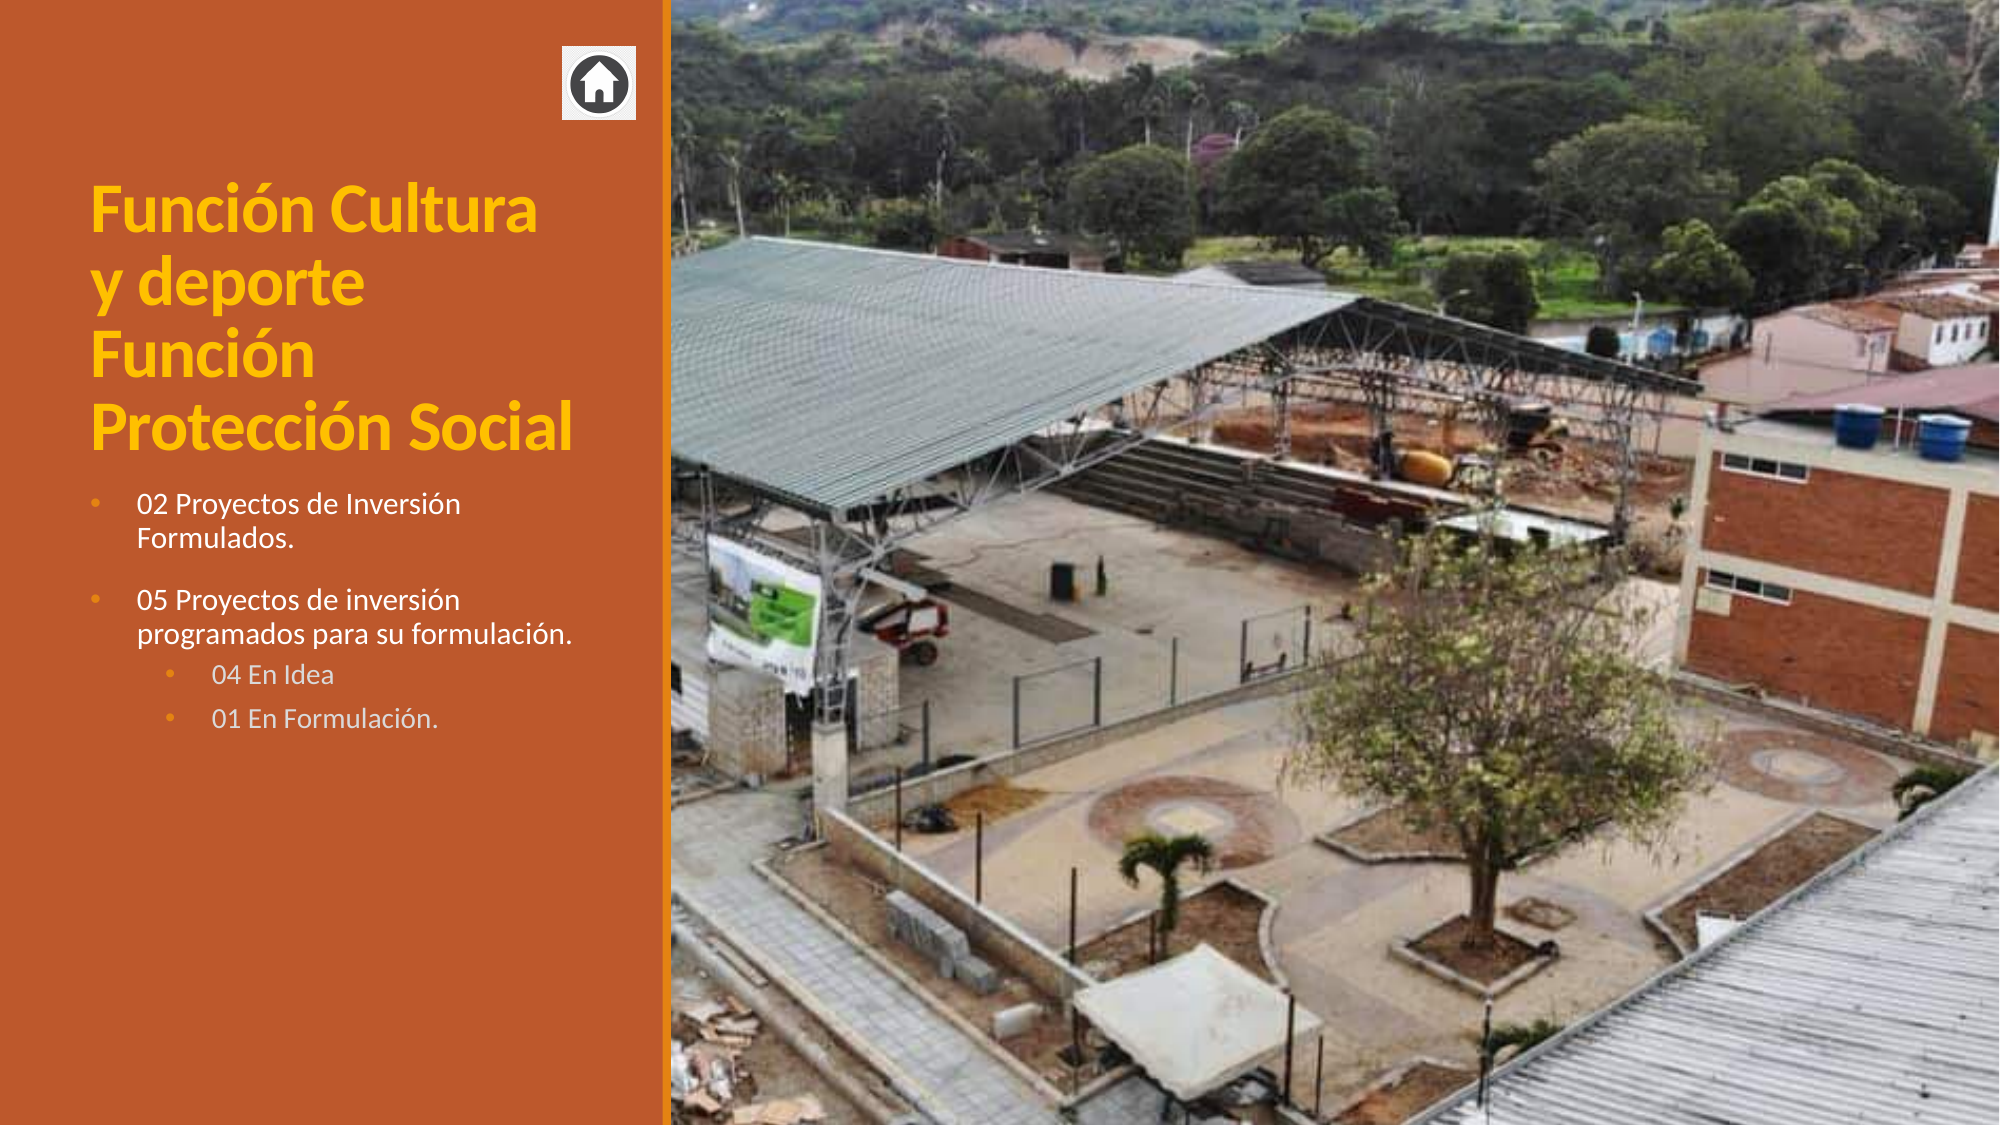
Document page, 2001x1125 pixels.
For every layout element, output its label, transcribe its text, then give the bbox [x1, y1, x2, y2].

picture [561, 46, 637, 121]
title Función Cultura y deporte Función Protección Social [75, 97, 600, 473]
picture [670, 0, 2000, 1125]
list 02 Proyectos de Inversión Formulados. 05 Proyectos de inversión programados para su formulación. 04 En Idea 01 En Formulación. [75, 479, 600, 1035]
